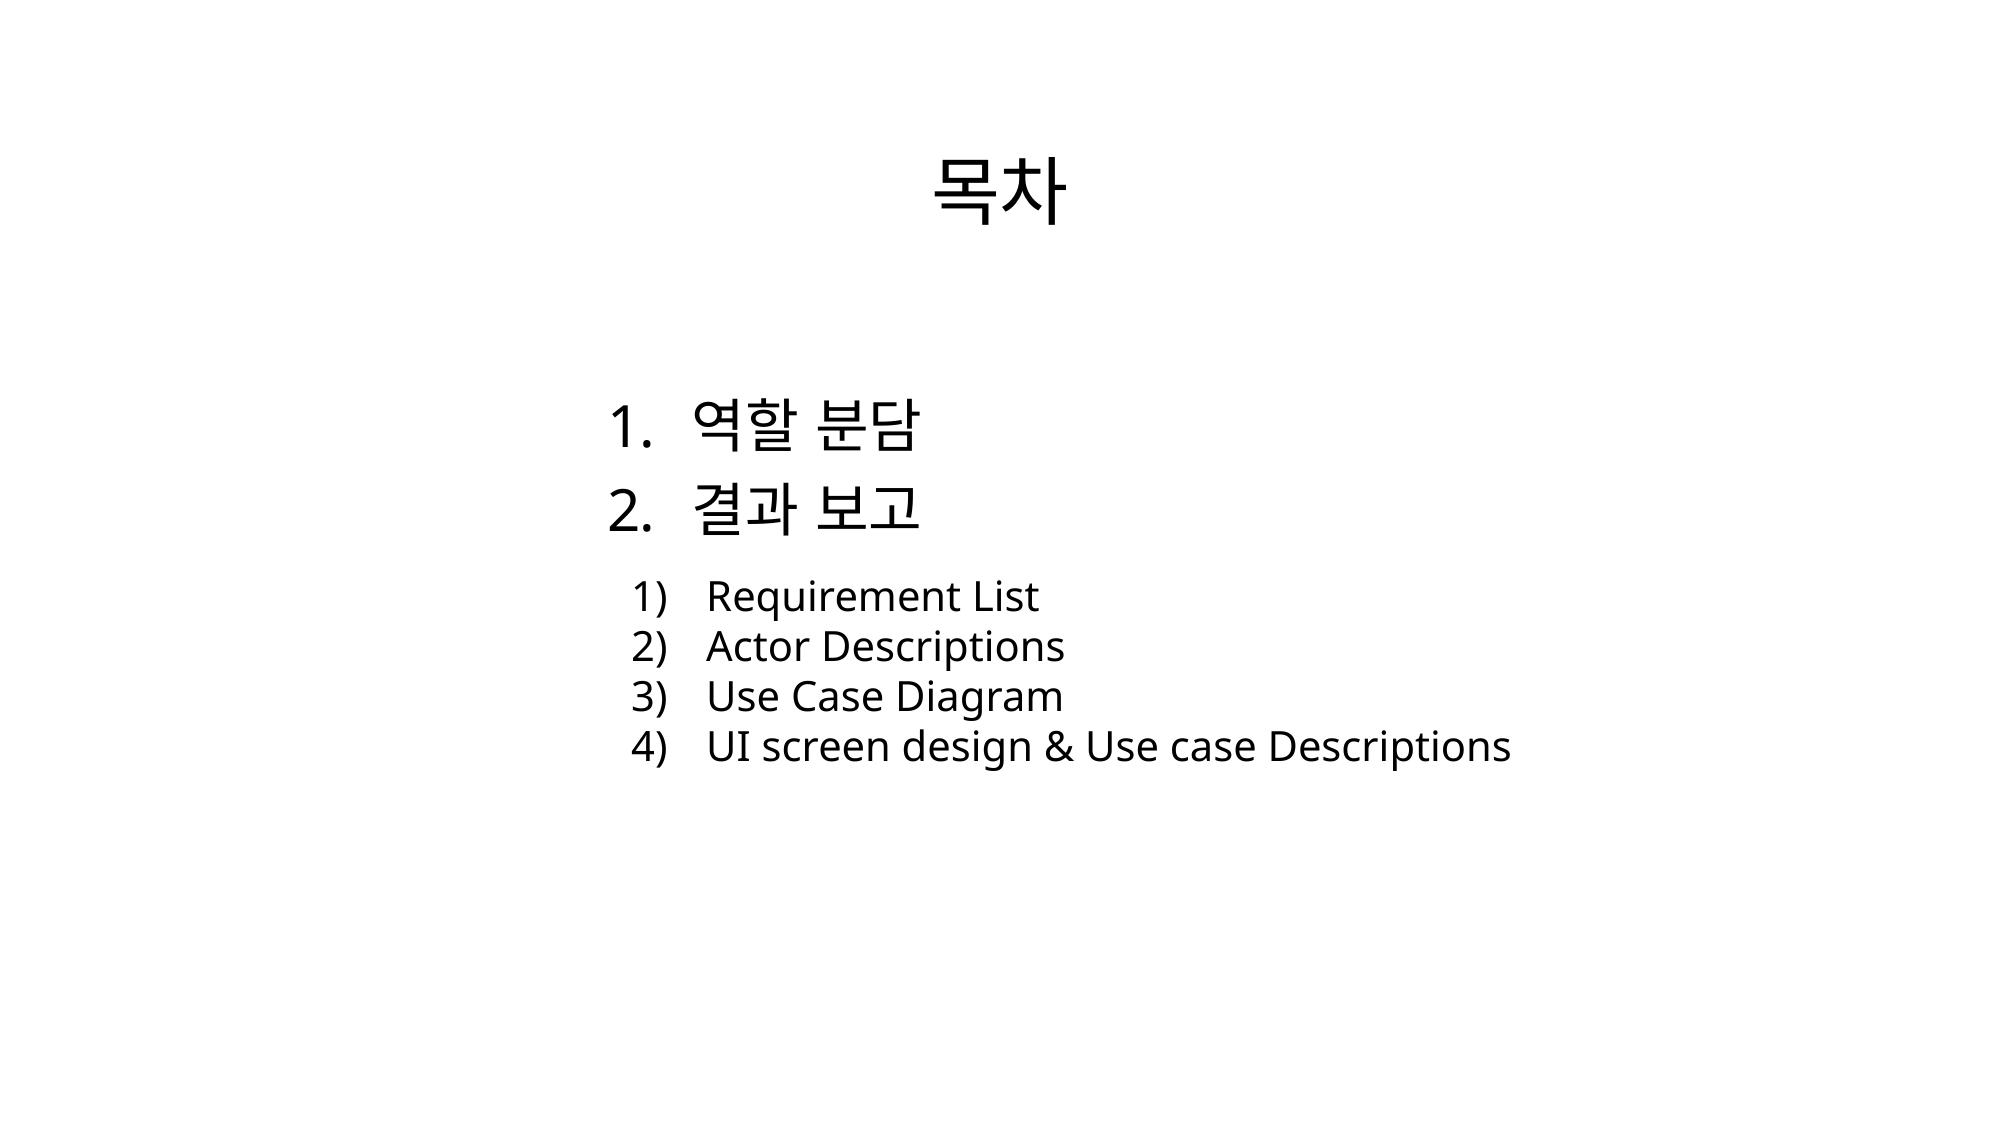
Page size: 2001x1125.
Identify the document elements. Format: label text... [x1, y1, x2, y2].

list 역할 분담 결과 보고 [592, 390, 1511, 562]
text_box Requirement List Actor Descriptions Use Case Diagram UI screen design & Use case Descriptions [541, 562, 1706, 828]
title 목차 [137, 86, 1863, 304]
